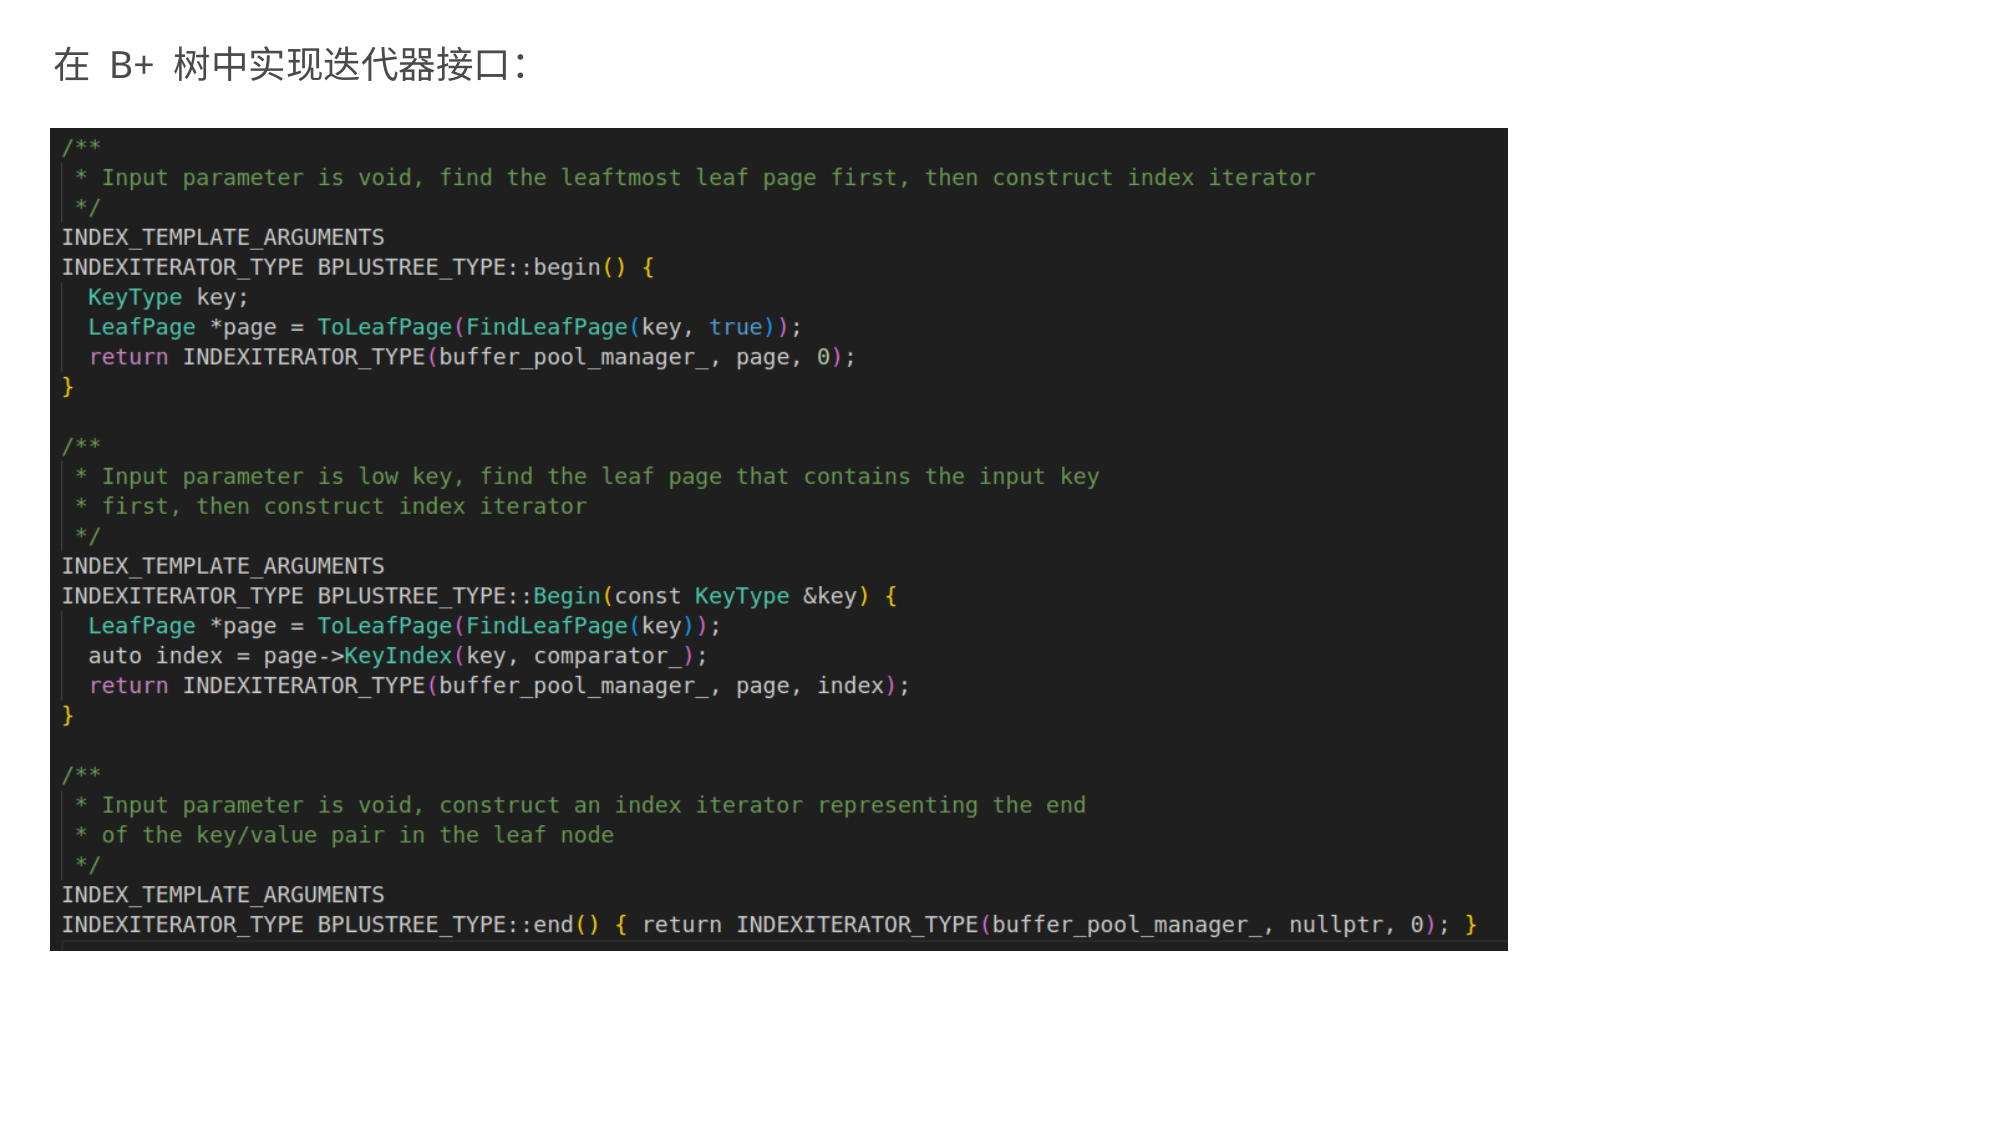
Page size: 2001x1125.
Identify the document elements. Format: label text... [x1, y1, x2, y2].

picture [49, 127, 1509, 952]
text_box 在 B+ 树中实现迭代器接口： [39, 33, 1040, 94]
